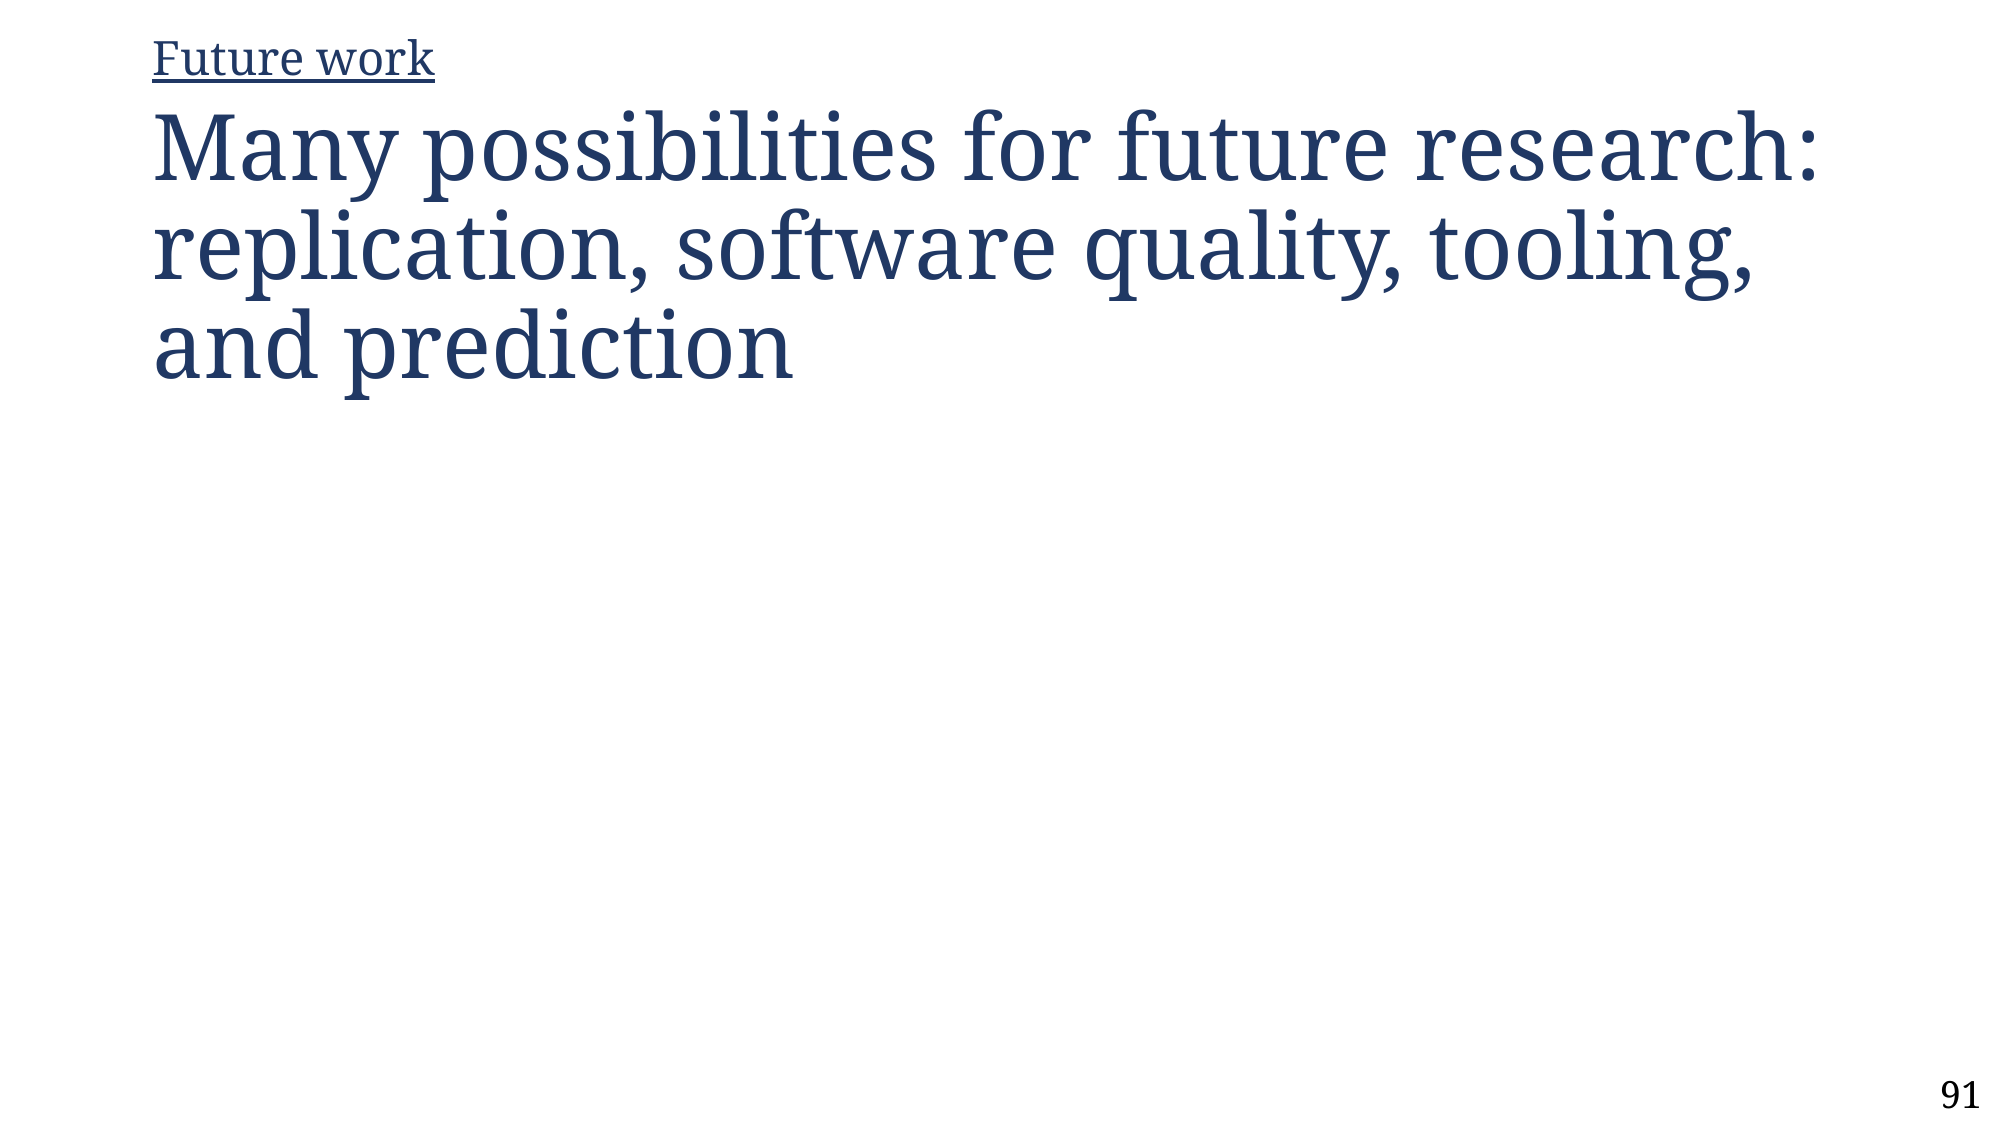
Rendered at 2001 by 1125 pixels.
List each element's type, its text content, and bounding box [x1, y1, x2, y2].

text_box 91 [1925, 1063, 2000, 1124]
list Future work [137, 27, 1863, 94]
title Many possibilities for future research: replication, software quality, tooling, and prediction [137, 94, 1863, 429]
